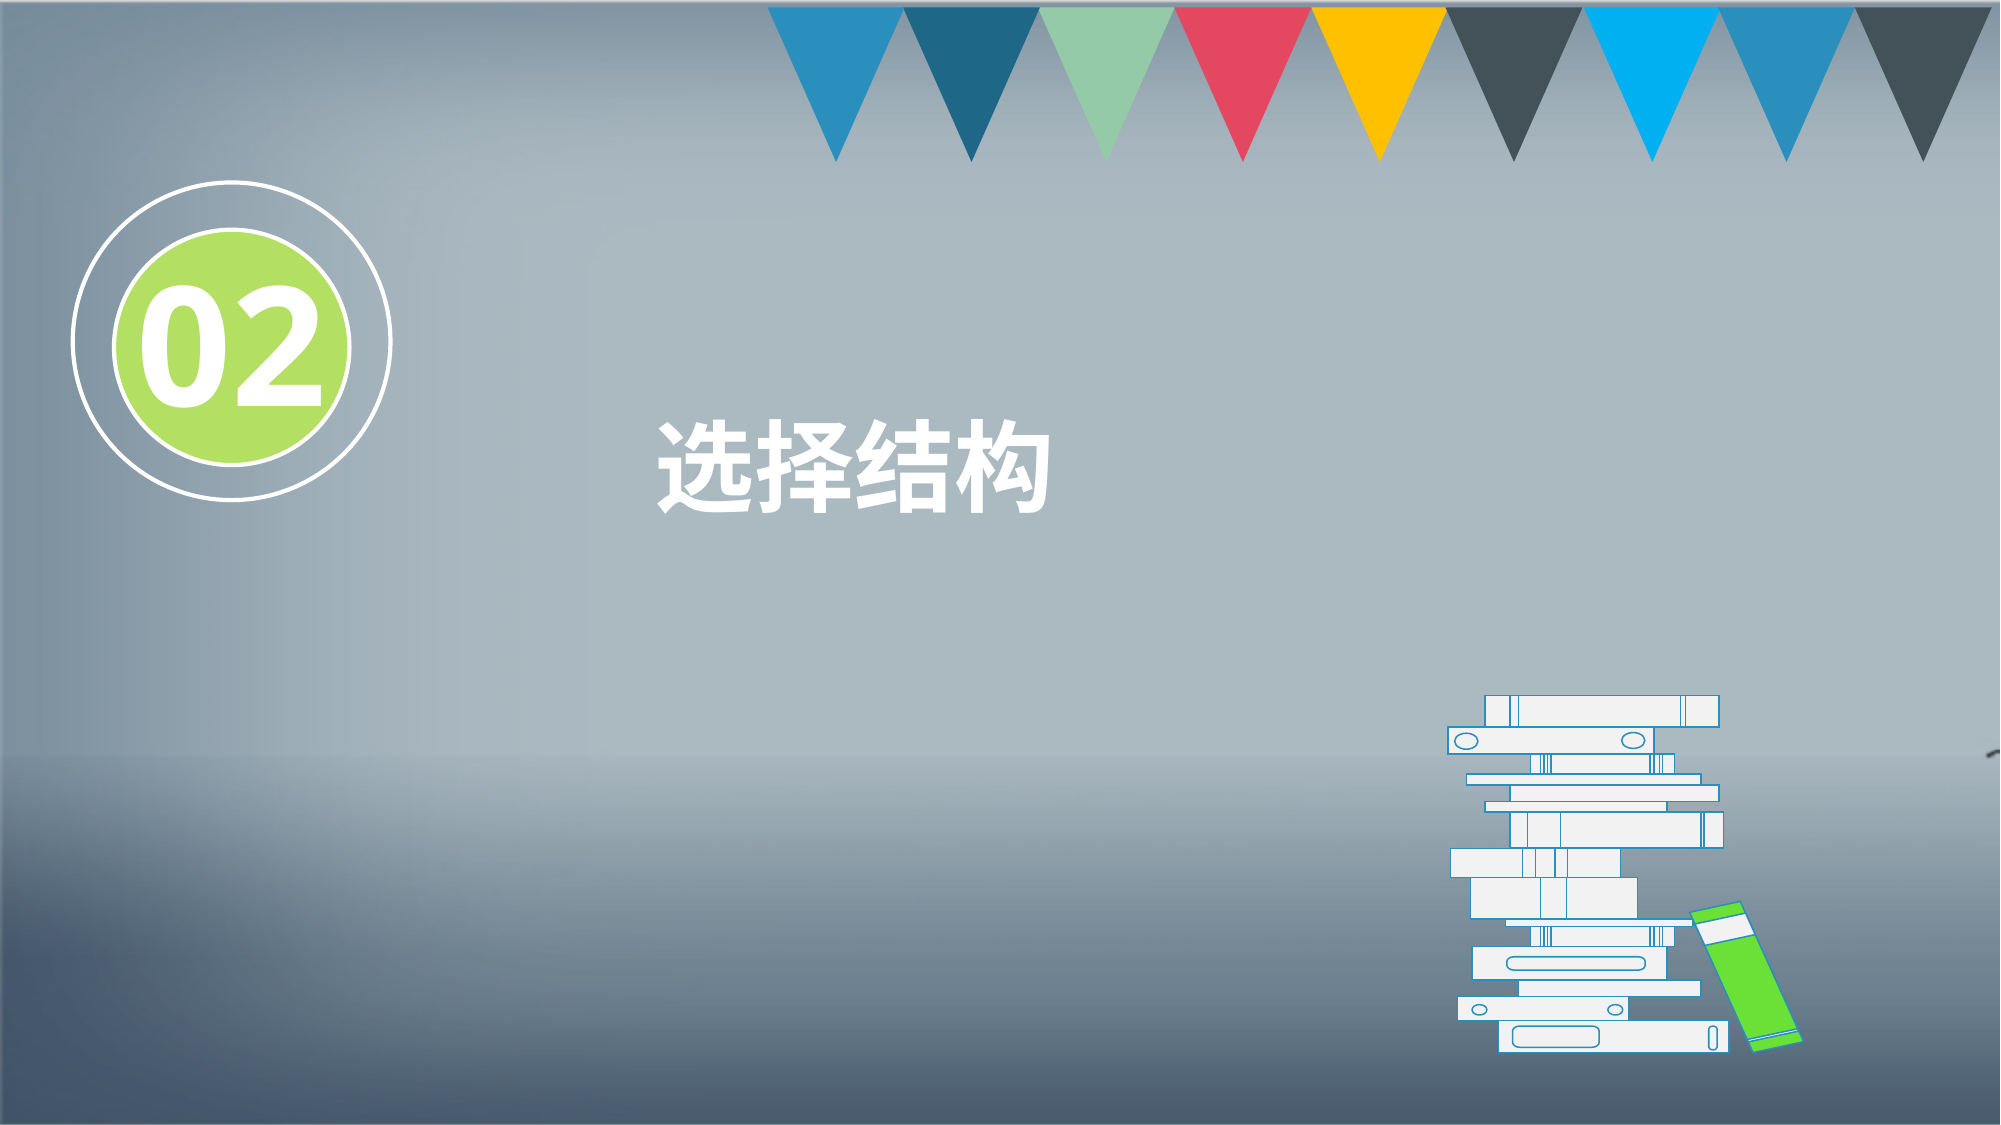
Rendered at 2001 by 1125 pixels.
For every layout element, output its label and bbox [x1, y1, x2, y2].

text_box [1447, 695, 1804, 1053]
text_box [1302, 0, 1458, 697]
picture [0, 0, 2000, 1125]
text_box [72, 182, 391, 501]
